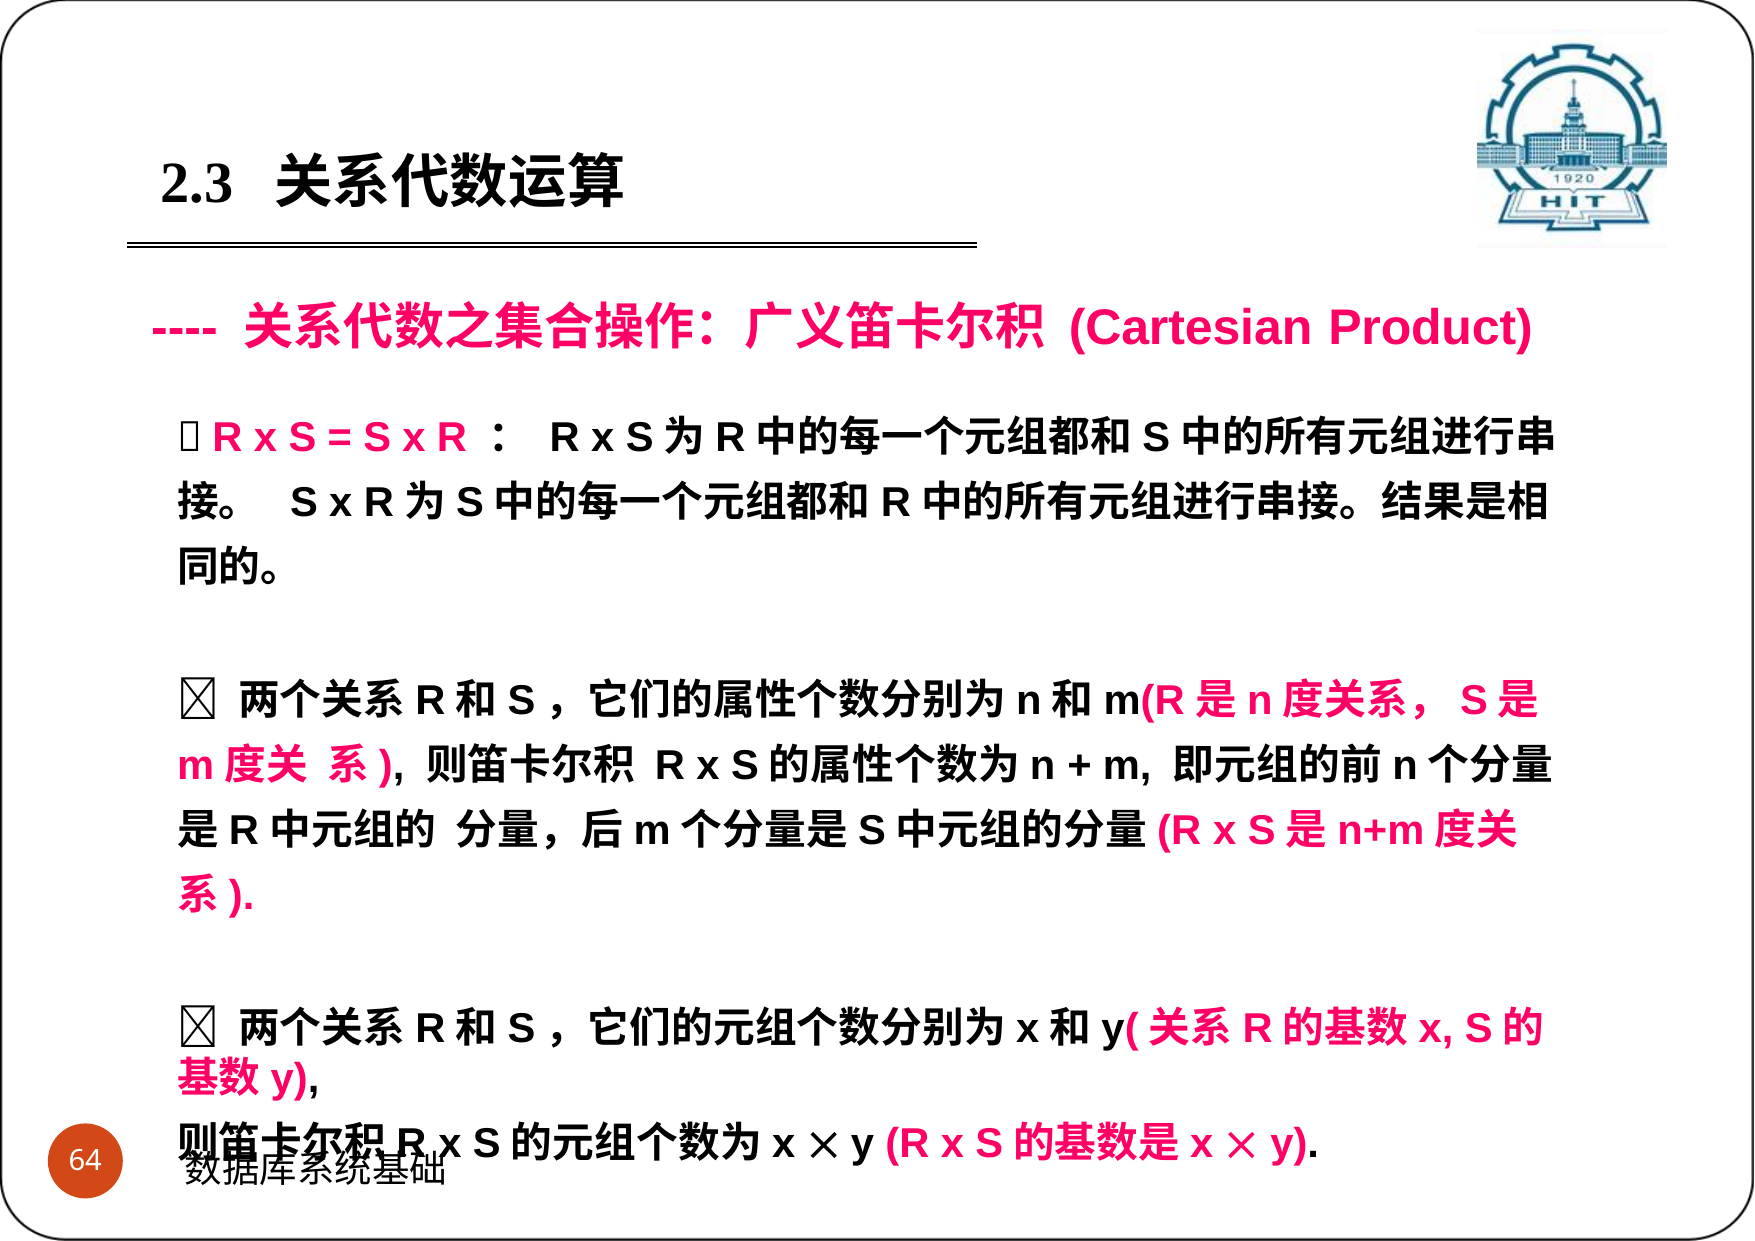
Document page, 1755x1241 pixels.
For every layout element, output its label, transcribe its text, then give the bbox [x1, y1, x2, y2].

text_box 2.3 关系代数运算 ---- 关系代数之集合操作：广义笛卡尔积 (Cartesian Product)  R x S = S x R ： R x S为R中的每一个元组都和S中的所有元组进行串接。 S x R为S中的每一个元组都和R中的所有元组进行串接。结果是相同的。  两个关系R和S，它们的属性个数分别为n和m(R是n度关系，S是m度关 系), 则笛卡尔积 R x S的属性个数为n + m, 即元组的前n个分量是R中元组的 分量，后m个分量是S中元组的分量(R x S是n+m度关系).  两个关系R和S，它们的元组个数分别为x和y(关系R的基数x, S的基数y), 则笛卡尔积R x S的元组个数为x  y (R x S的基数是x  y). [149, 143, 1587, 1166]
picture [0, 0, 1755, 1241]
